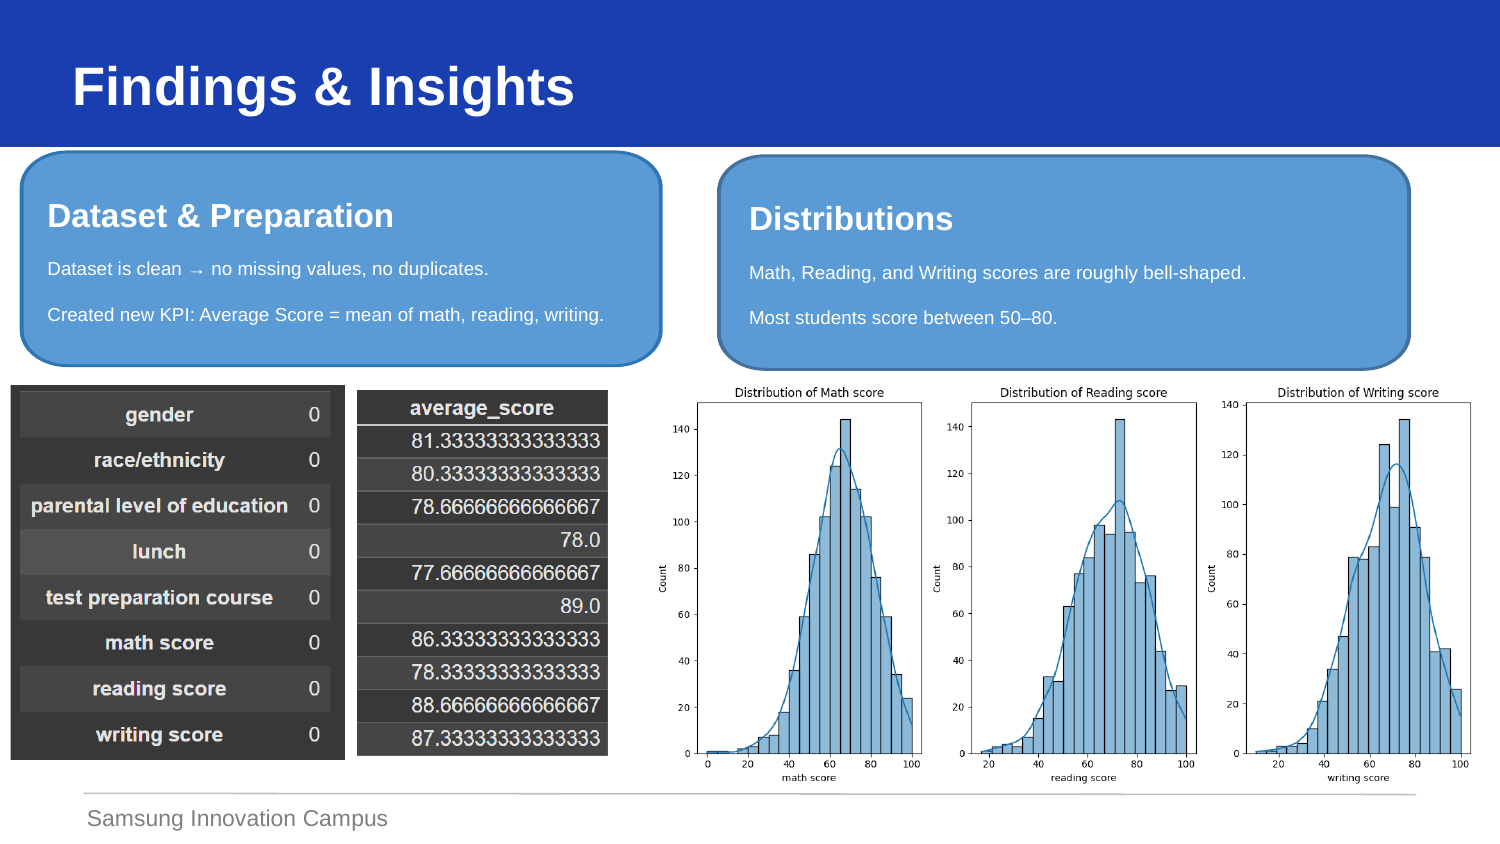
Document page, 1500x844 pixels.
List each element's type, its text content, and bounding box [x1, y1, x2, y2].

picture [651, 379, 1477, 790]
picture [10, 385, 346, 761]
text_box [19, 144, 663, 368]
text_box Samsung Innovation Campus [86, 803, 525, 832]
text_box [0, 0, 1500, 148]
text_box Findings & Insights [72, 38, 956, 116]
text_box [716, 154, 1412, 372]
picture [357, 389, 608, 756]
